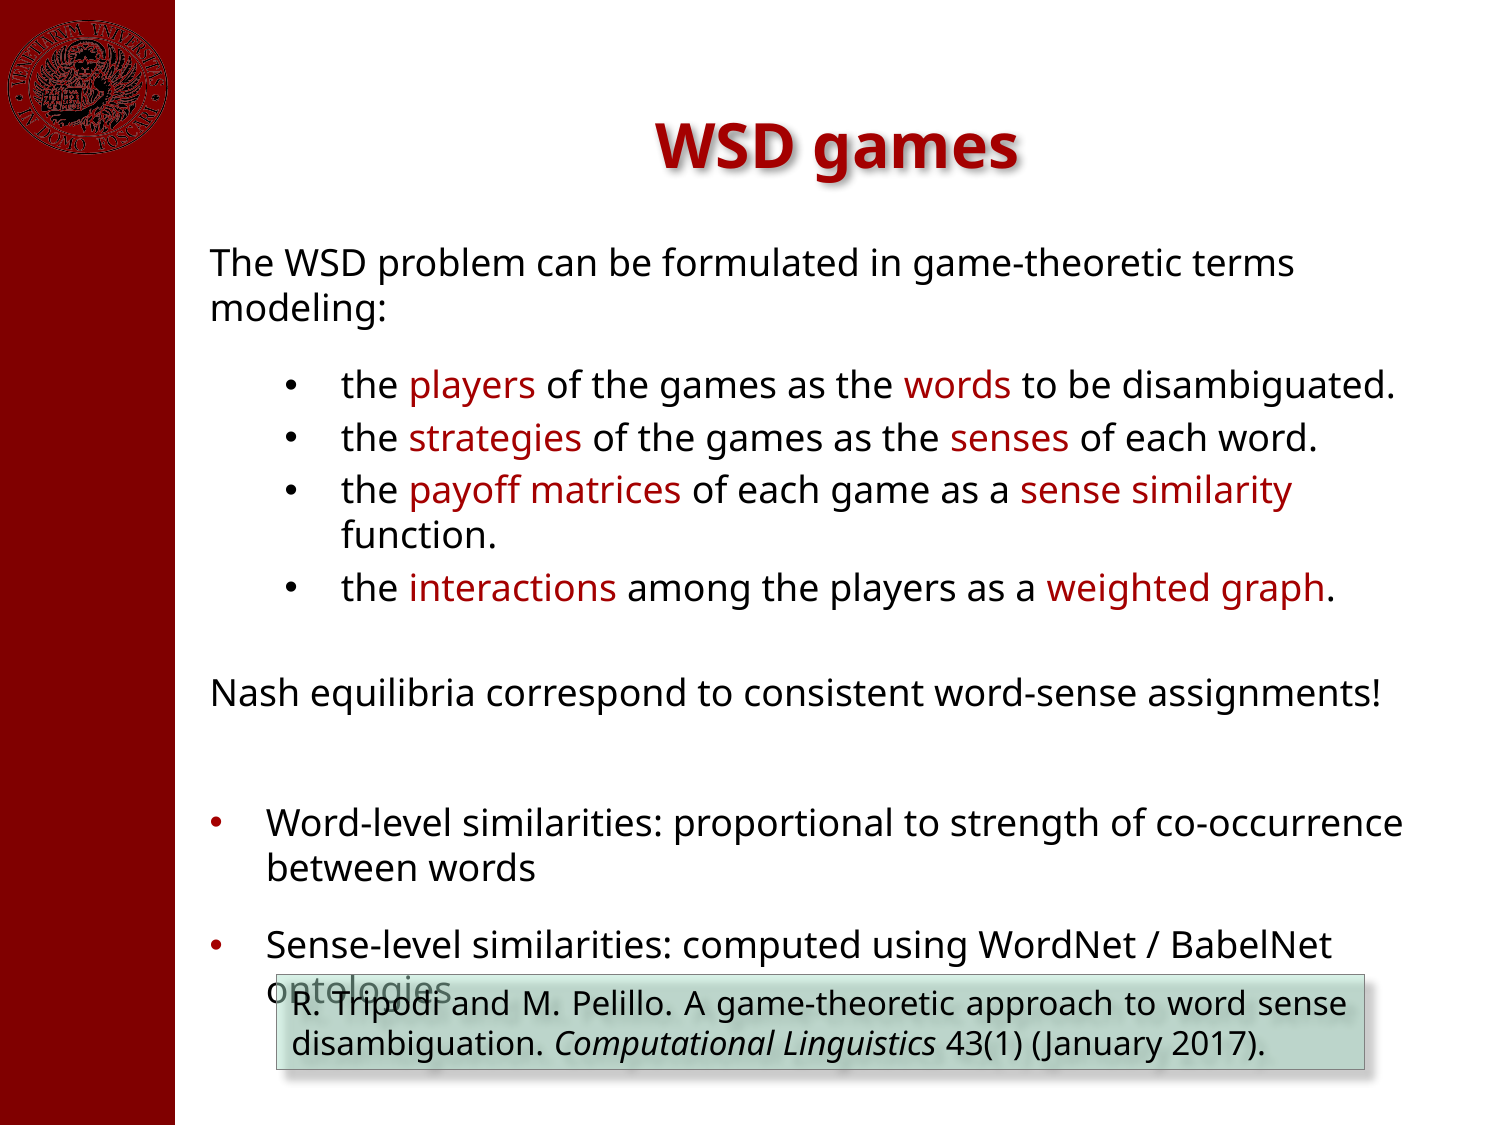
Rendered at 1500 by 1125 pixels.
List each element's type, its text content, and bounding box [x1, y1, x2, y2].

picture [0, 12, 175, 275]
text_box The WSD problem can be formulated in game-theoretic terms modeling: the players of the games as the words to be disambiguated. the strategies of the games as the senses of each word. the payoff matrices of each game as a sense similarity function. the interactions among the players as a weighted graph. Nash equilibria correspond to consistent word-sense assignments! Word-level similarities: proportional to strength of co-occurrence between words Sense-level similarities: computed using WordNet / BabelNet ontologies [194, 231, 1471, 1097]
text_box R. Tripodi and M. Pelillo. A game-theoretic approach to word sense disambiguation. Computational Linguistics 43(1) (January 2017). [276, 974, 1365, 1070]
text_box WSD games [262, 50, 1413, 231]
